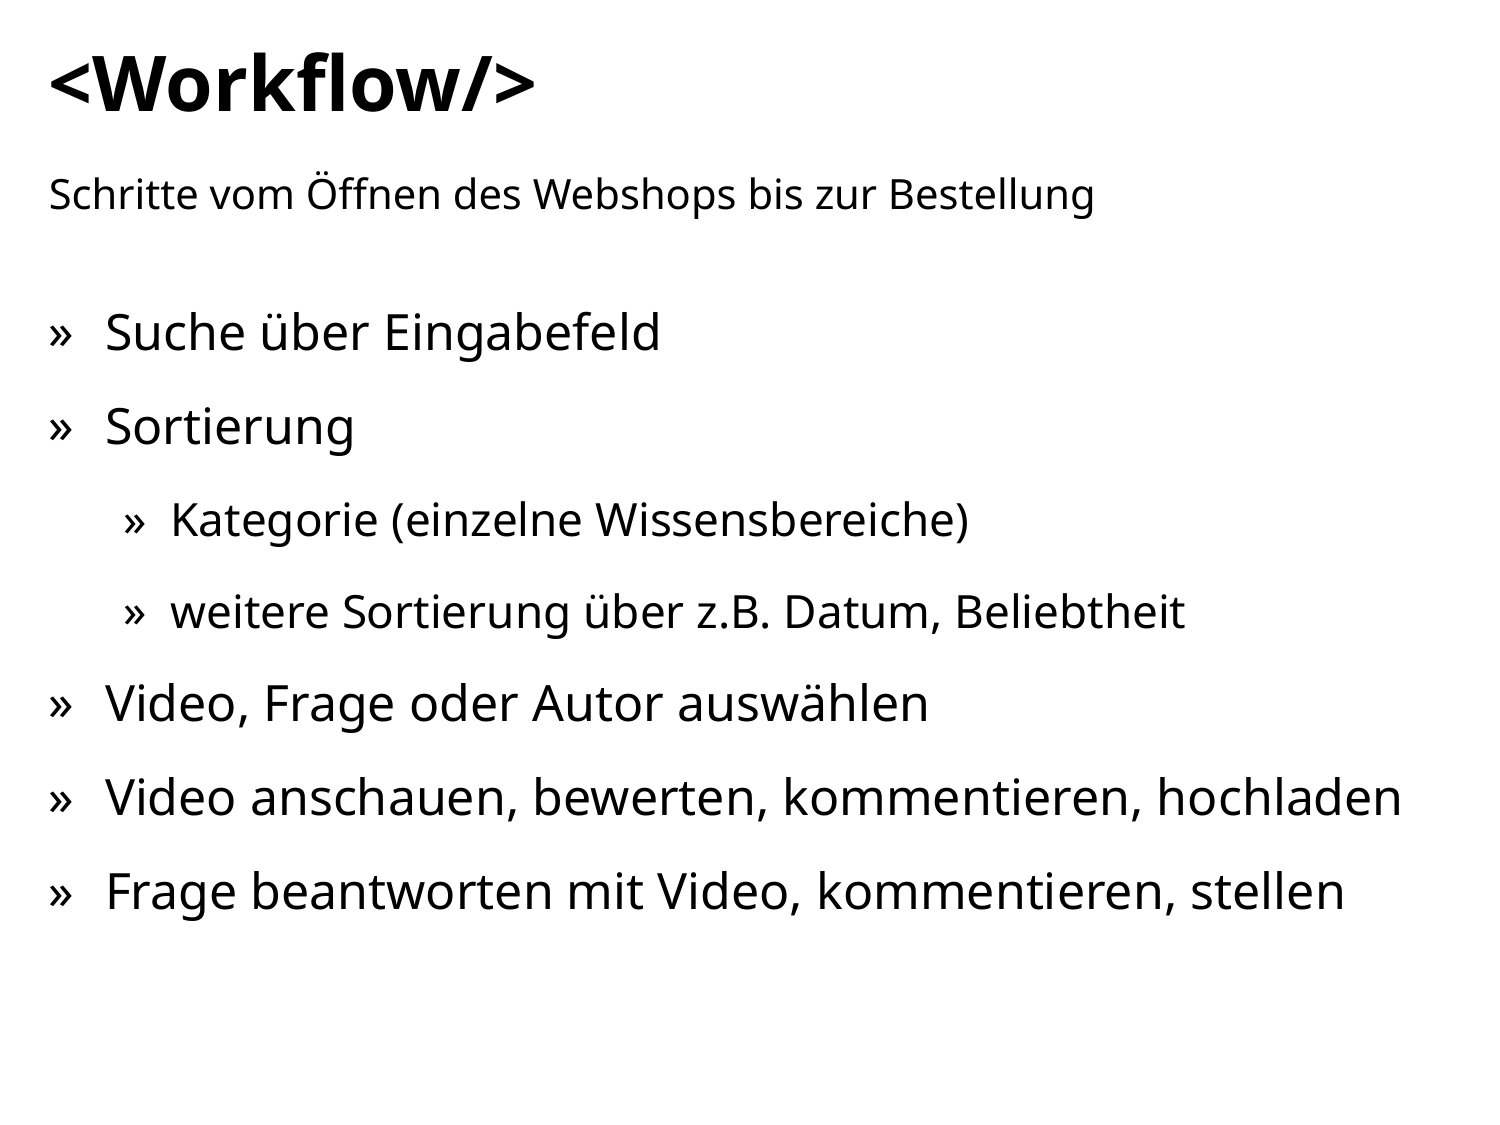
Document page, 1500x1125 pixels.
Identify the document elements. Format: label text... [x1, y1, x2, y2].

title <Workflow/> [33, 26, 1468, 135]
list Schritte vom Öffnen des Webshops bis zur Bestellung [33, 135, 1468, 200]
list Suche über Eingabefeld Sortierung Kategorie (einzelne Wissensbereiche) weitere Sortierung über z.B. Datum, Beliebtheit Video, Frage oder Autor auswählen Video anschauen, bewerten, kommentieren, hochladen Frage beantworten mit Video, kommentieren, stellen [33, 262, 1468, 1078]
